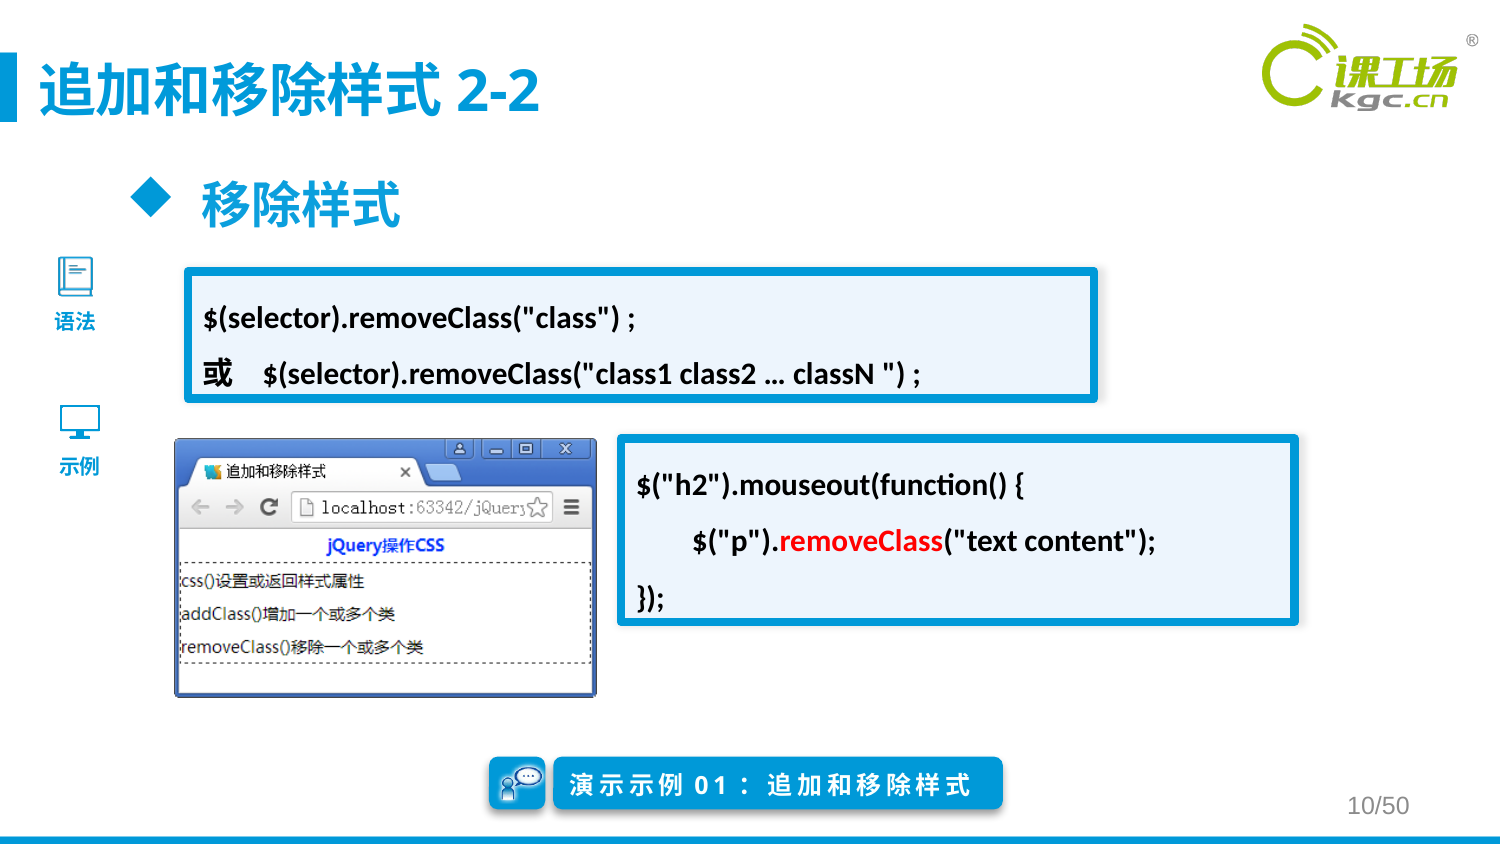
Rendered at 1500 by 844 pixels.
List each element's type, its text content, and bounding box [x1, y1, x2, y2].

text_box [39, 250, 112, 342]
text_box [488, 756, 1004, 810]
title 追加和移除样式2-2 [37, 33, 1390, 151]
text_box $("h2").mouseout(function() { $("p").removeClass("text content"); }); [621, 438, 1295, 622]
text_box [43, 398, 117, 487]
slide_number 10/50 [1074, 782, 1425, 828]
list 移除样式 [110, 166, 1385, 724]
picture [0, 0, 1500, 836]
text_box $(selector).removeClass("class") ; 或 $(selector).removeClass("class1 class2 … classN ") ; [187, 271, 1095, 399]
